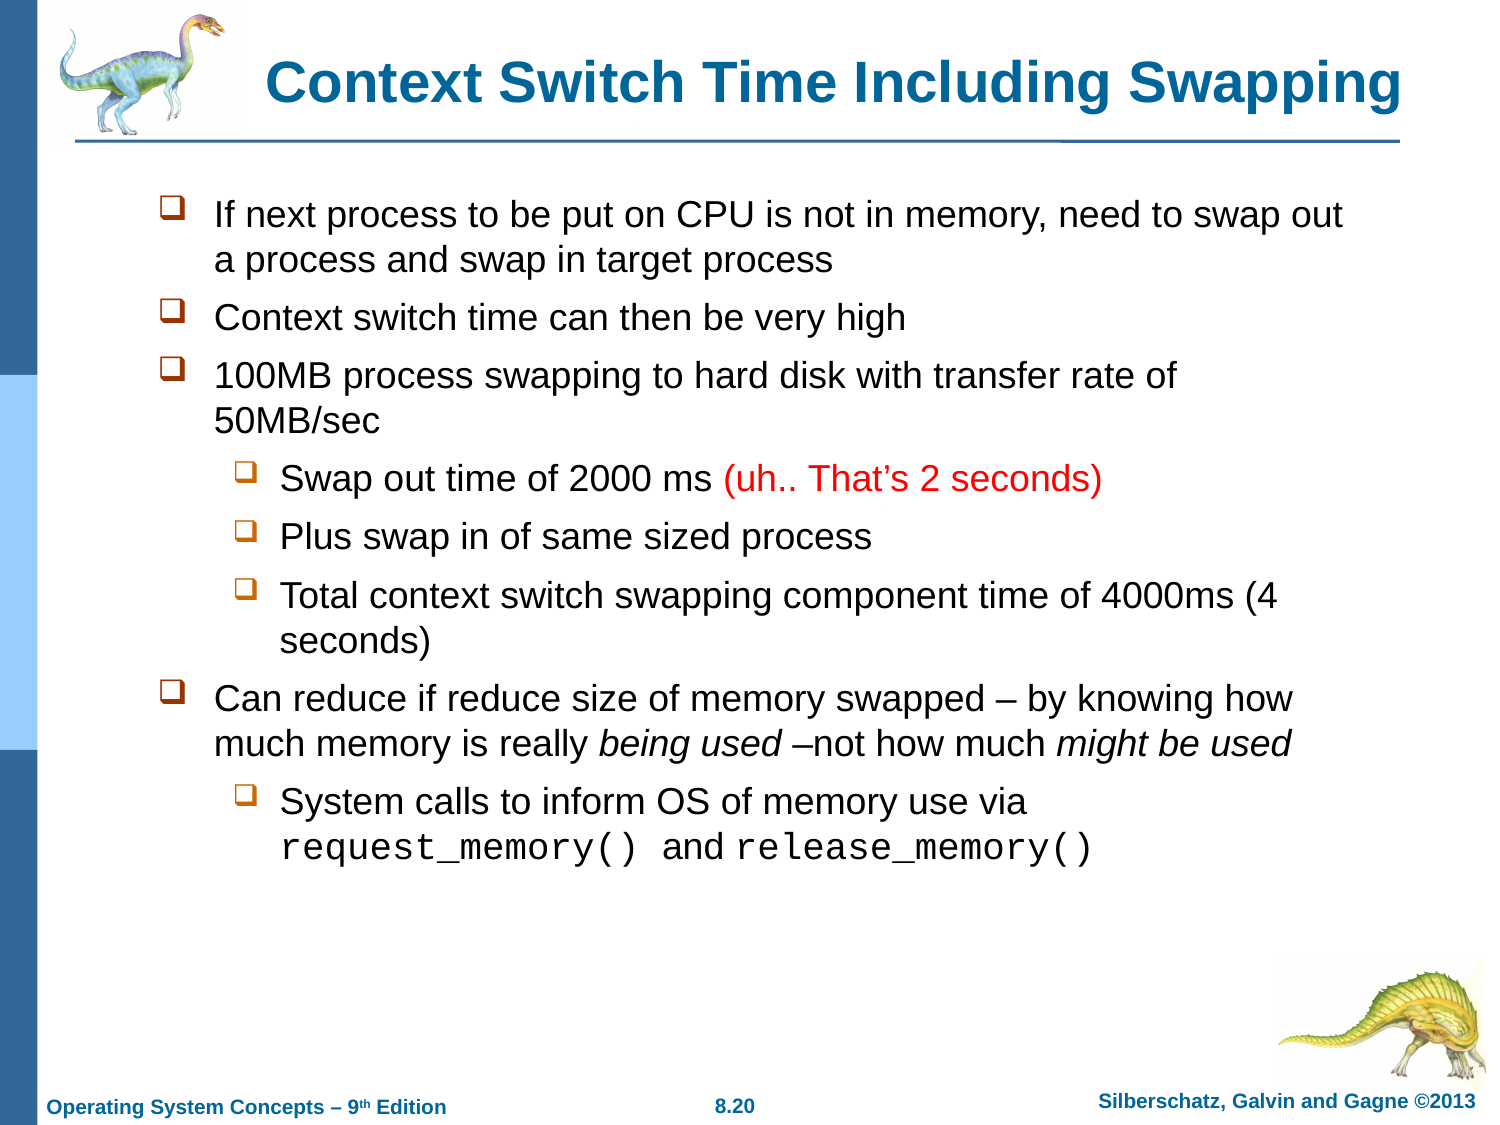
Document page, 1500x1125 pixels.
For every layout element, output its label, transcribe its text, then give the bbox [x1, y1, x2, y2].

title Context Switch Time Including Swapping [208, 27, 1462, 122]
picture [46, 0, 243, 149]
list If next process to be put on CPU is not in memory, need to swap out a process and swap in target process Context switch time can then be very high 100MB process swapping to hard disk with transfer rate of 50MB/sec Swap out time of 2000 ms (uh.. That’s 2 seconds) Plus swap in of same sized process Total context switch swapping component time of 4000ms (4 seconds) Can reduce if reduce size of memory swapped – by knowing how much memory is really being used –not how much might be used System calls to inform OS of memory use via request_memory() and release_memory() [142, 182, 1364, 963]
picture [1275, 959, 1486, 1090]
